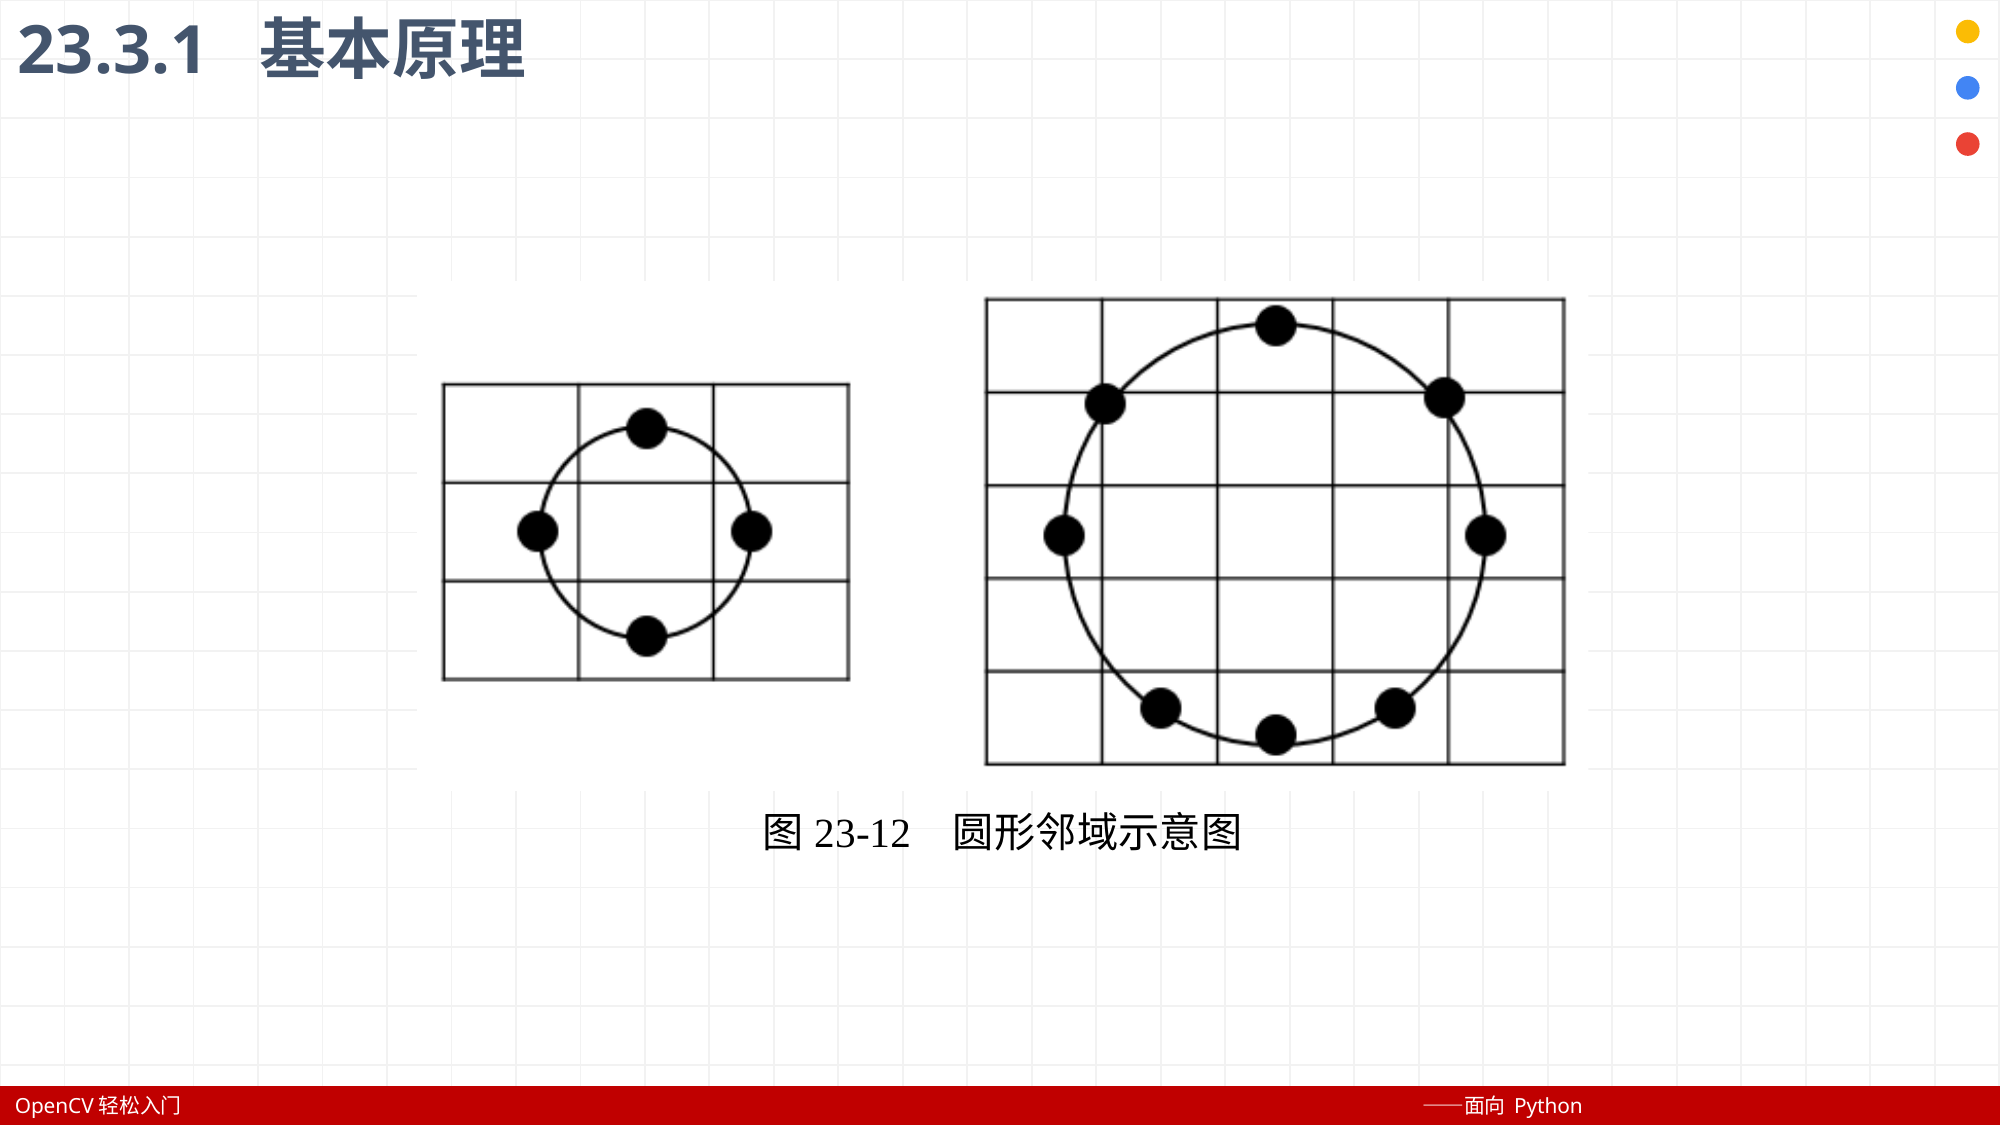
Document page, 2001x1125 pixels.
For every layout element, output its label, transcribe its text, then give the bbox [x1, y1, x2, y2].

picture [63, 237, 1937, 888]
text_box 23.3.1 基本原理 [2, 0, 542, 95]
